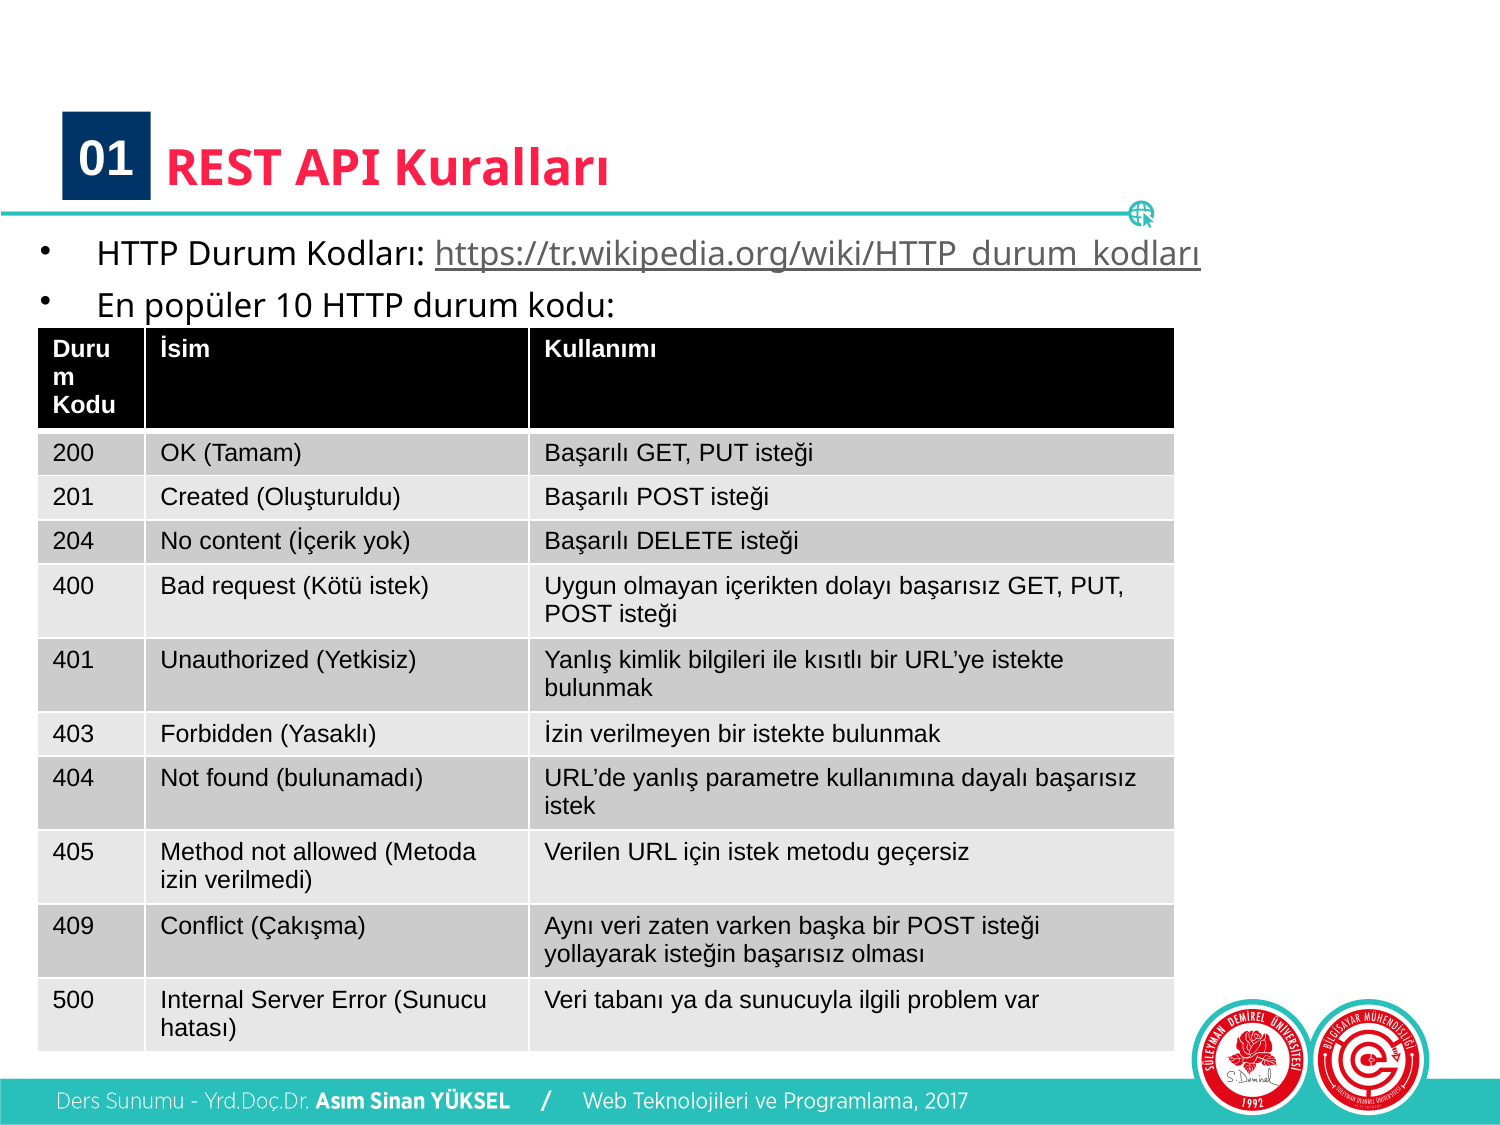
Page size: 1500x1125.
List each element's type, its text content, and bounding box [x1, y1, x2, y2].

table_cell 400 [38, 565, 144, 637]
table_cell Aynı veri zaten varken başka bir POST isteği yollayarak isteğin başarısız olması [530, 905, 1174, 977]
table_cell No content (İçerik yok) [146, 521, 528, 563]
table_cell Forbidden (Yasaklı) [146, 713, 528, 755]
table_cell OK (Tamam) [146, 434, 528, 475]
picture [0, 0, 1500, 1125]
table_cell Unauthorized (Yetkisiz) [146, 639, 528, 711]
table_cell Başarılı DELETE isteği [530, 521, 1174, 563]
table_cell İzin verilmeyen bir istekte bulunmak [530, 713, 1174, 755]
table_cell Conflict (Çakışma) [146, 905, 528, 977]
table_header Kullanımı [530, 328, 1174, 428]
table_cell Not found (bulunamadı) [146, 757, 528, 829]
title REST API Kuralları [150, 126, 1338, 203]
table_cell Internal Server Error (Sunucu hatası) [146, 979, 528, 1051]
table_cell Başarılı POST isteği [530, 476, 1174, 519]
table_cell 401 [38, 639, 144, 711]
table_cell Veri tabanı ya da sunucuyla ilgili problem var [530, 979, 1174, 1051]
table_cell Uygun olmayan içerikten dolayı başarısız GET, PUT, POST isteği [530, 565, 1174, 637]
table_cell Yanlış kimlik bilgileri ile kısıtlı bir URL’ye istekte bulunmak [530, 639, 1174, 711]
table_cell 405 [38, 831, 144, 903]
table_cell 200 [38, 434, 144, 475]
list HTTP Durum Kodları: https://tr.wikipedia.org/wiki/HTTP_durum_kodları En popüler 10 HTTP durum kodu: [24, 224, 1475, 1075]
table_cell Created (Oluşturuldu) [146, 476, 528, 519]
table_cell 403 [38, 713, 144, 755]
text_box 01 [62, 111, 151, 200]
table_cell URL’de yanlış parametre kullanımına dayalı başarısız istek [530, 757, 1174, 829]
table_cell 409 [38, 905, 144, 977]
table_cell Başarılı GET, PUT isteği [530, 434, 1174, 475]
table_header İsim [146, 328, 528, 428]
table_cell Verilen URL için istek metodu geçersiz [530, 831, 1174, 903]
table_cell 204 [38, 521, 144, 563]
table_cell 201 [38, 476, 144, 519]
table_cell Method not allowed (Metoda izin verilmedi) [146, 831, 528, 903]
table_cell Bad request (Kötü istek) [146, 565, 528, 637]
table_cell 404 [38, 757, 144, 829]
table_header Durum Kodu [38, 328, 144, 428]
table_cell 500 [38, 979, 144, 1051]
